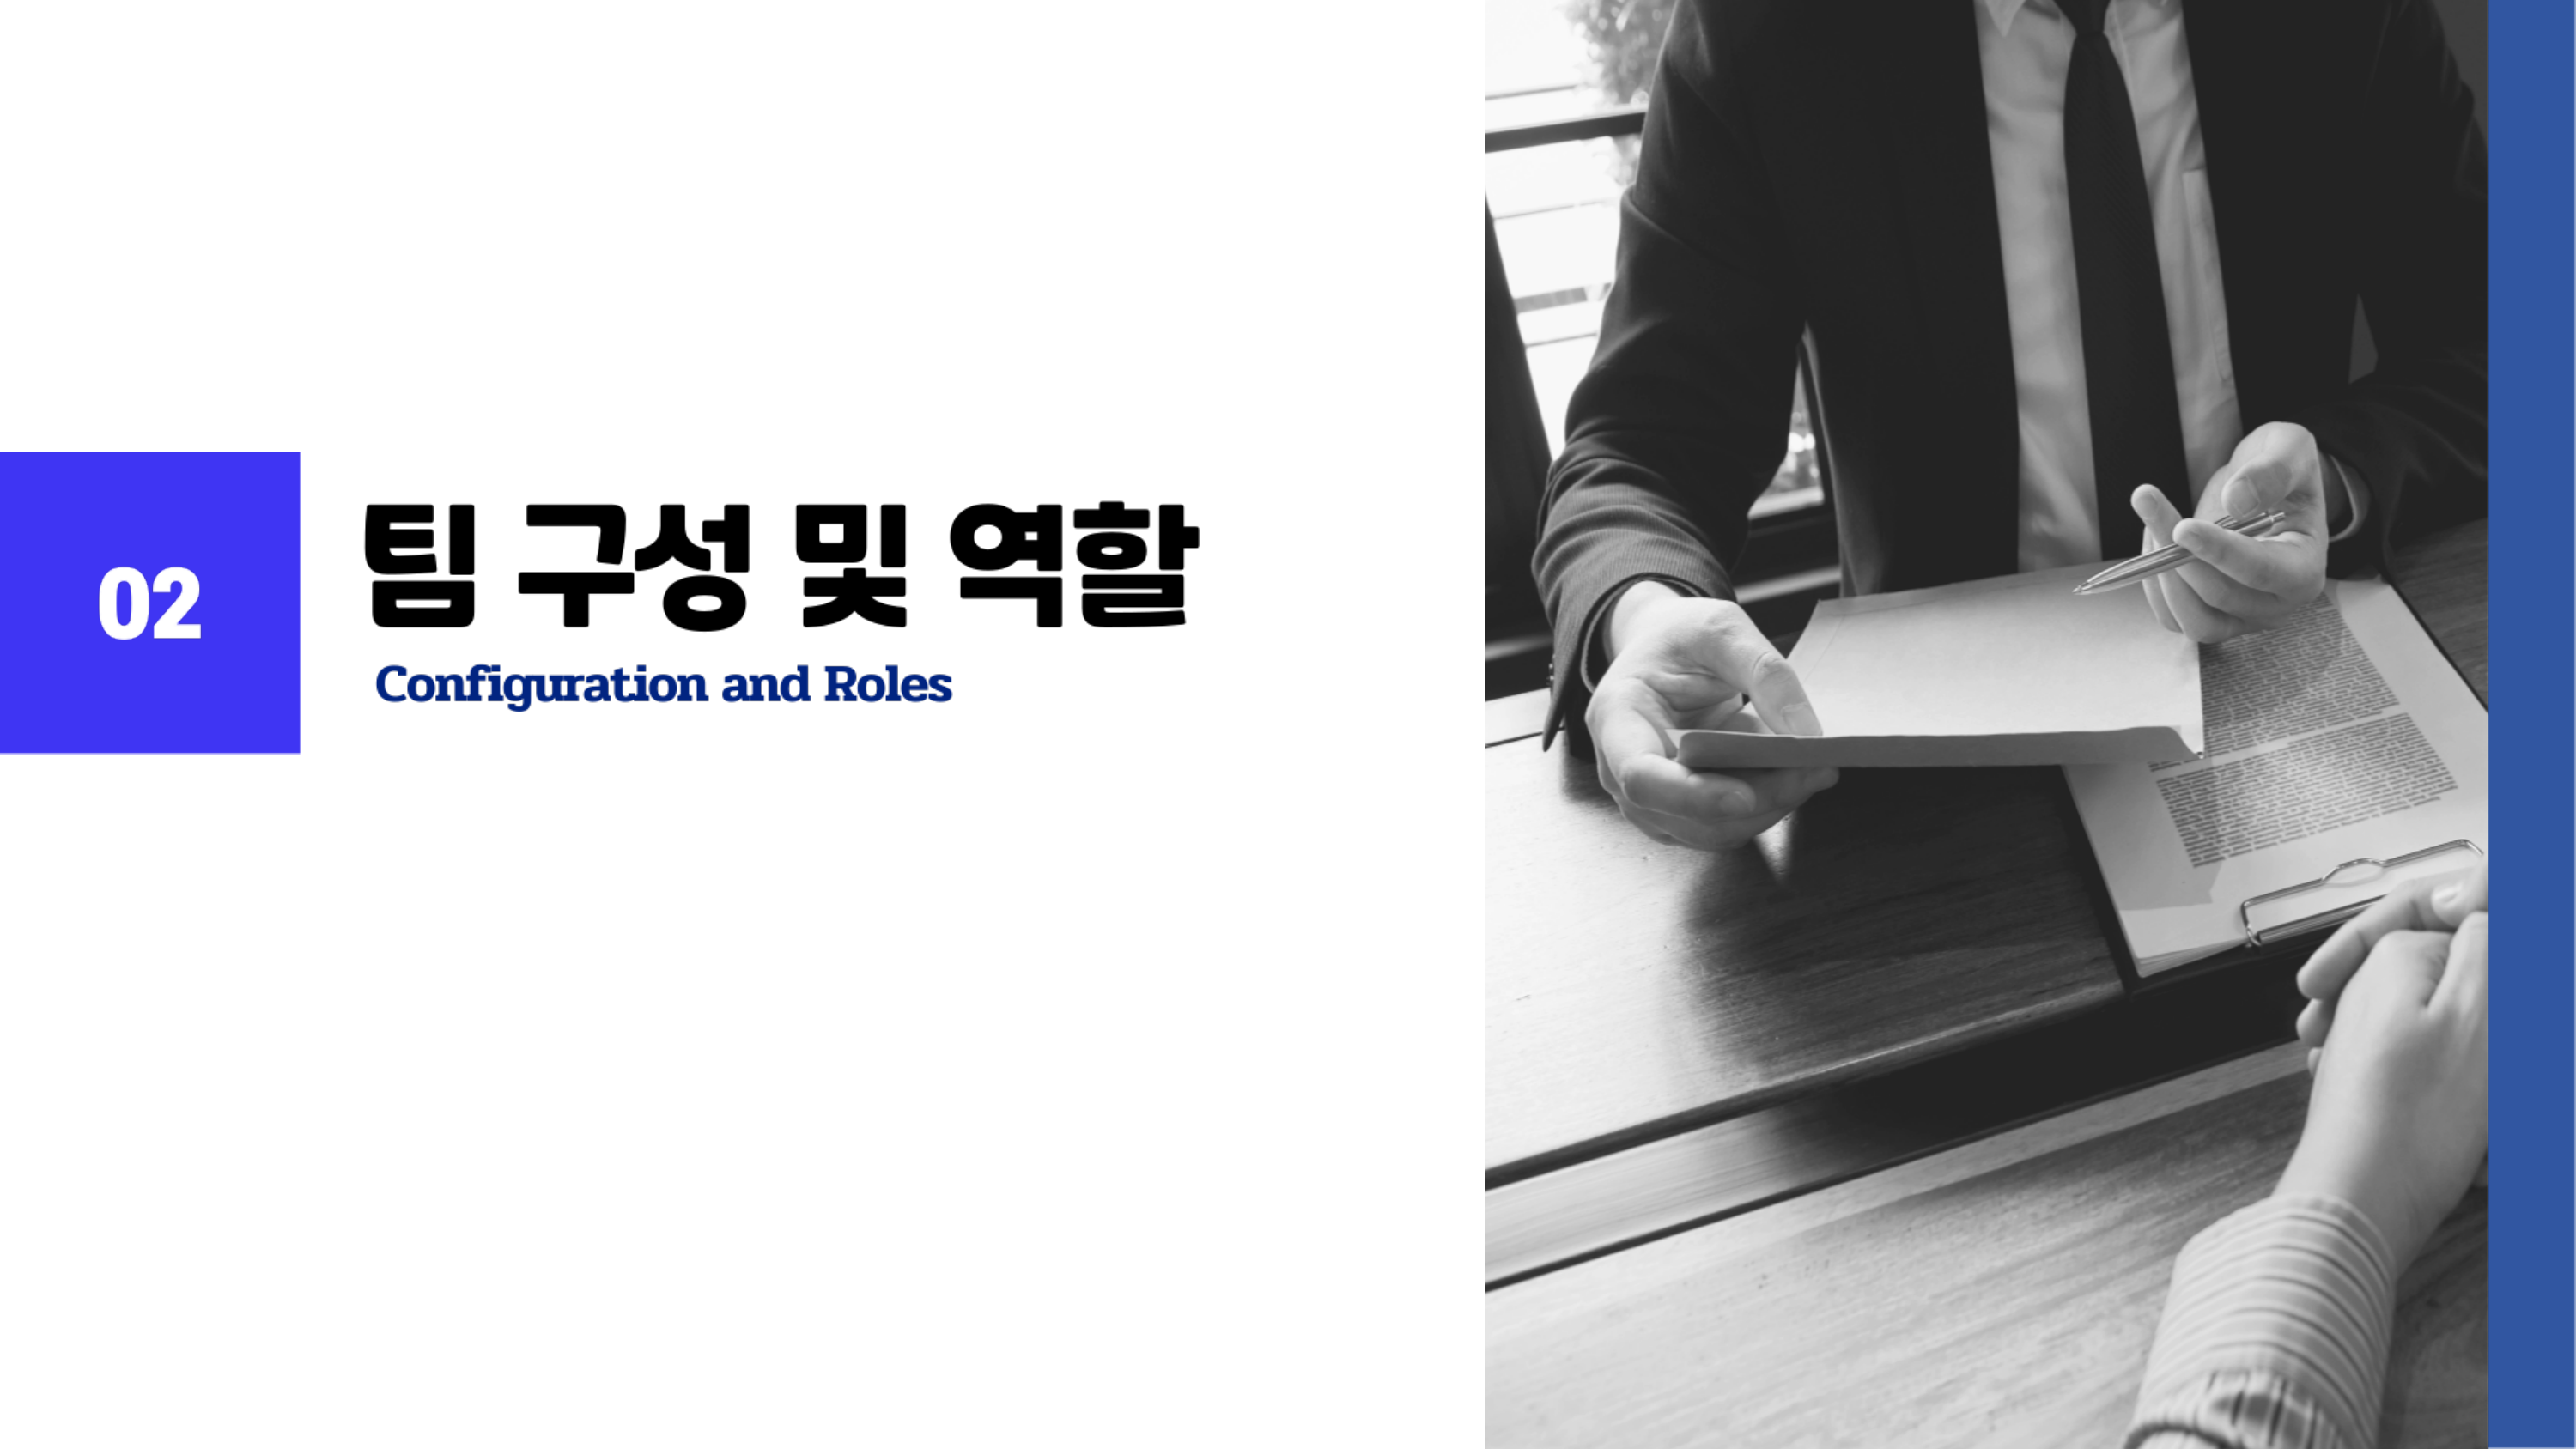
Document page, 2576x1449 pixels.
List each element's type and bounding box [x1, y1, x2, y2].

picture [340, 478, 1266, 749]
text_box [1485, 0, 2489, 1449]
text_box [0, 452, 301, 755]
text_box [2490, 0, 2576, 1449]
picture [70, 529, 243, 679]
